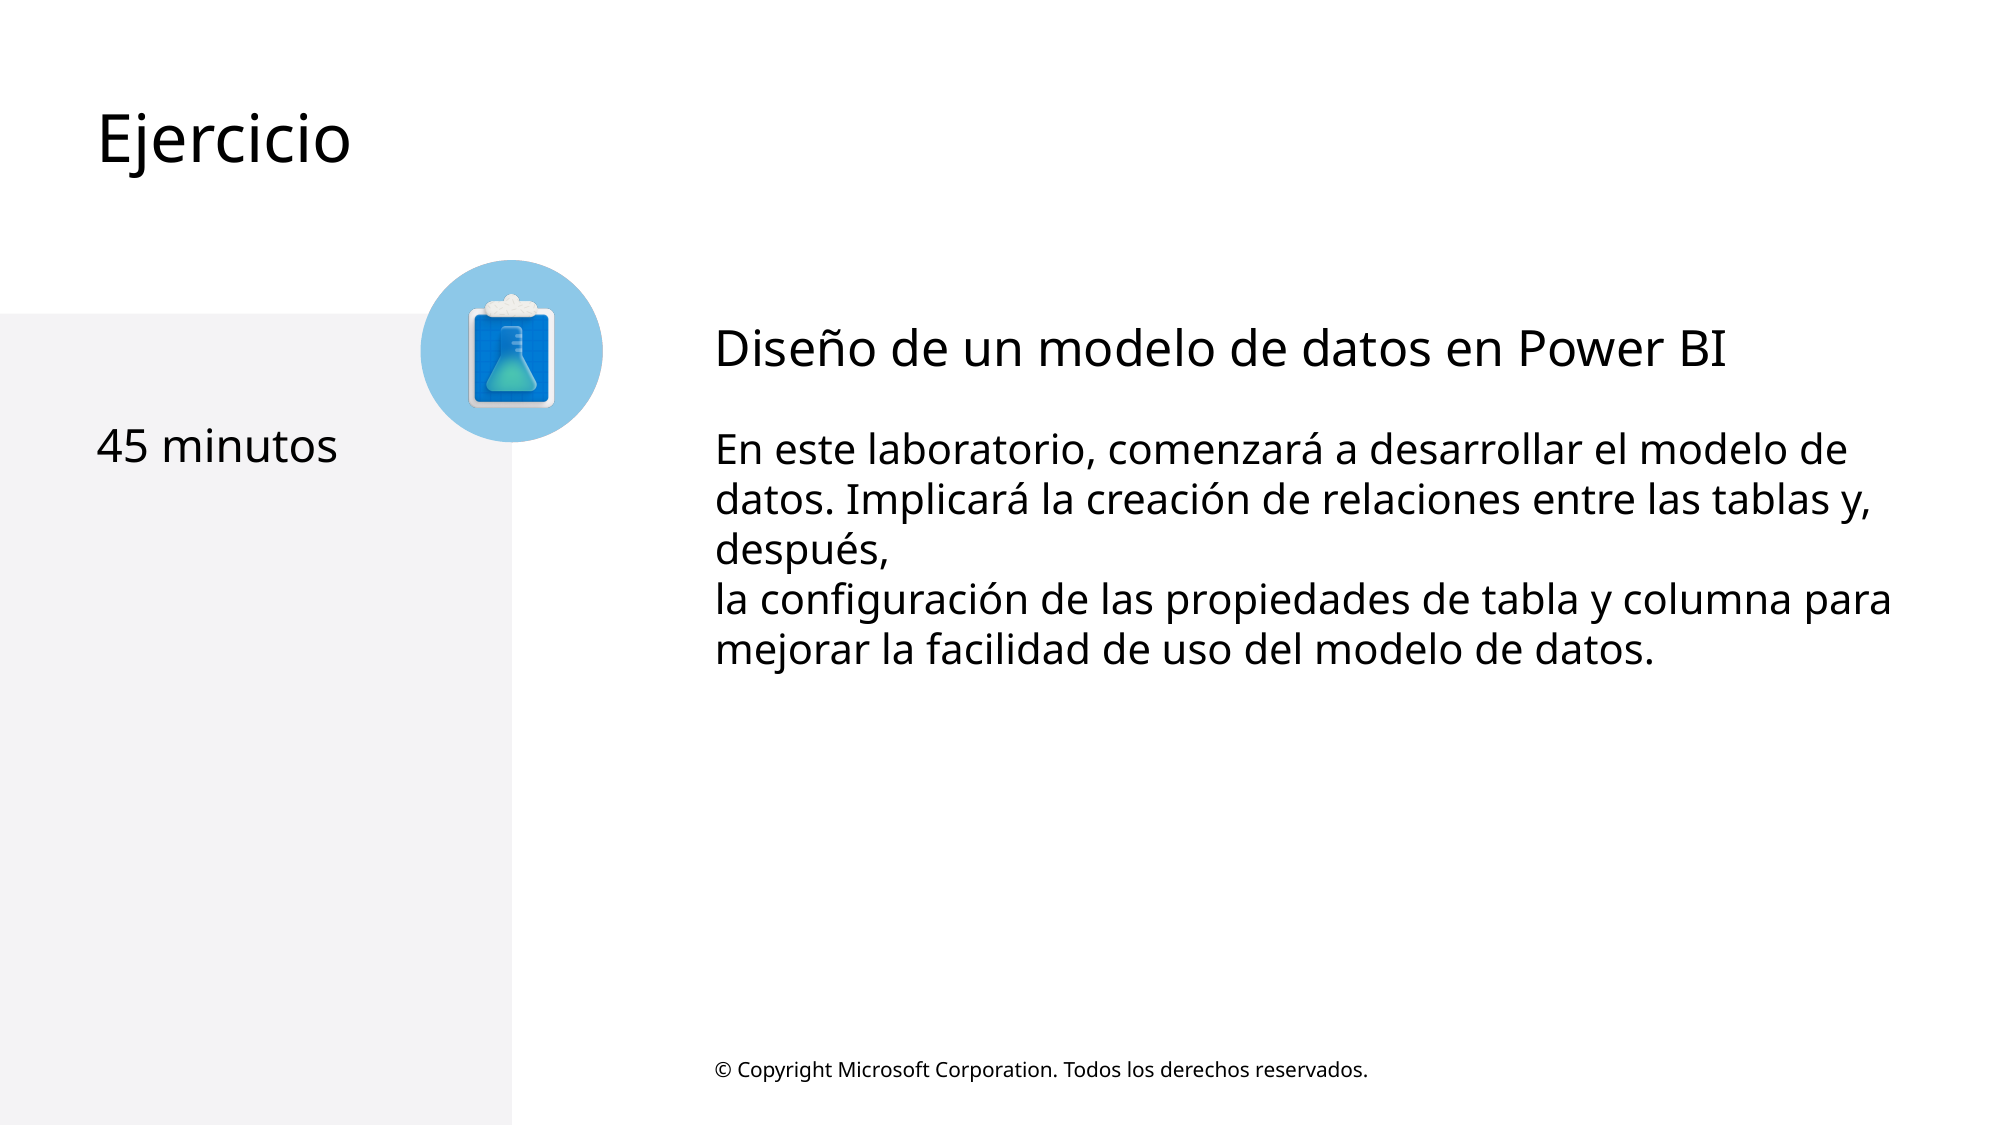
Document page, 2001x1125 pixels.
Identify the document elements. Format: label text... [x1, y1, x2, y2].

list 45 minutos [96, 416, 430, 472]
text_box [420, 259, 603, 443]
list En este laboratorio, comenzará a desarrollar el modelo de datos. Implicará la creación de relaciones entre las tablas y, después, la configuración de las propiedades de tabla y columna para mejorar la facilidad de uso del modelo de datos. [714, 422, 1903, 625]
title Ejercicio [96, 96, 1903, 176]
list Diseño de un modelo de datos en Power BI [714, 316, 1903, 377]
